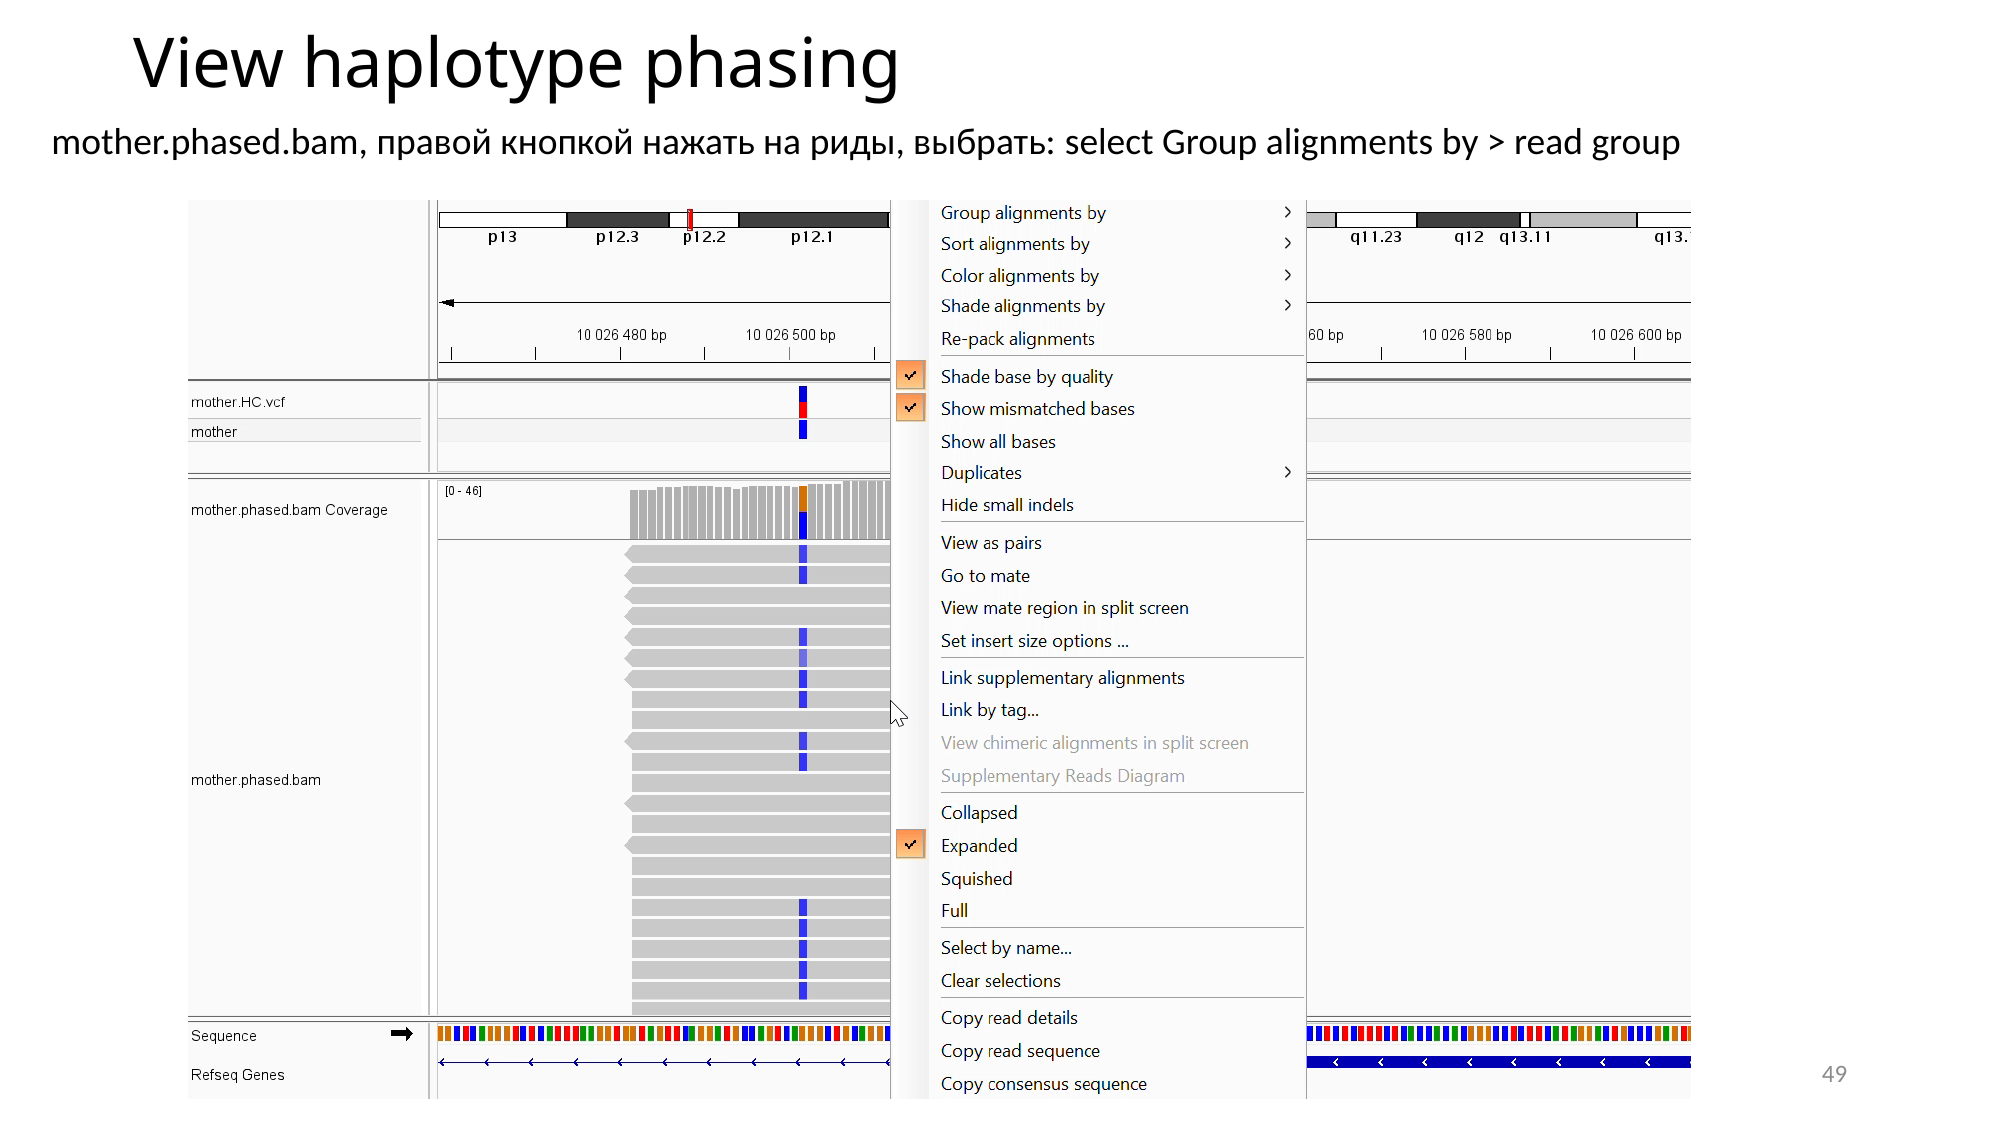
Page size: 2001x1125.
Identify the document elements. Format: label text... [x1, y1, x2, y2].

title View haplotype phasing [118, 19, 1844, 110]
text_box mother.phased.bam, правой кнопкой нажать на риды, выбрать: select Group alignments by > read group [36, 109, 1779, 170]
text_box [187, 200, 1692, 1100]
slide_number 49 [1412, 1042, 1863, 1103]
